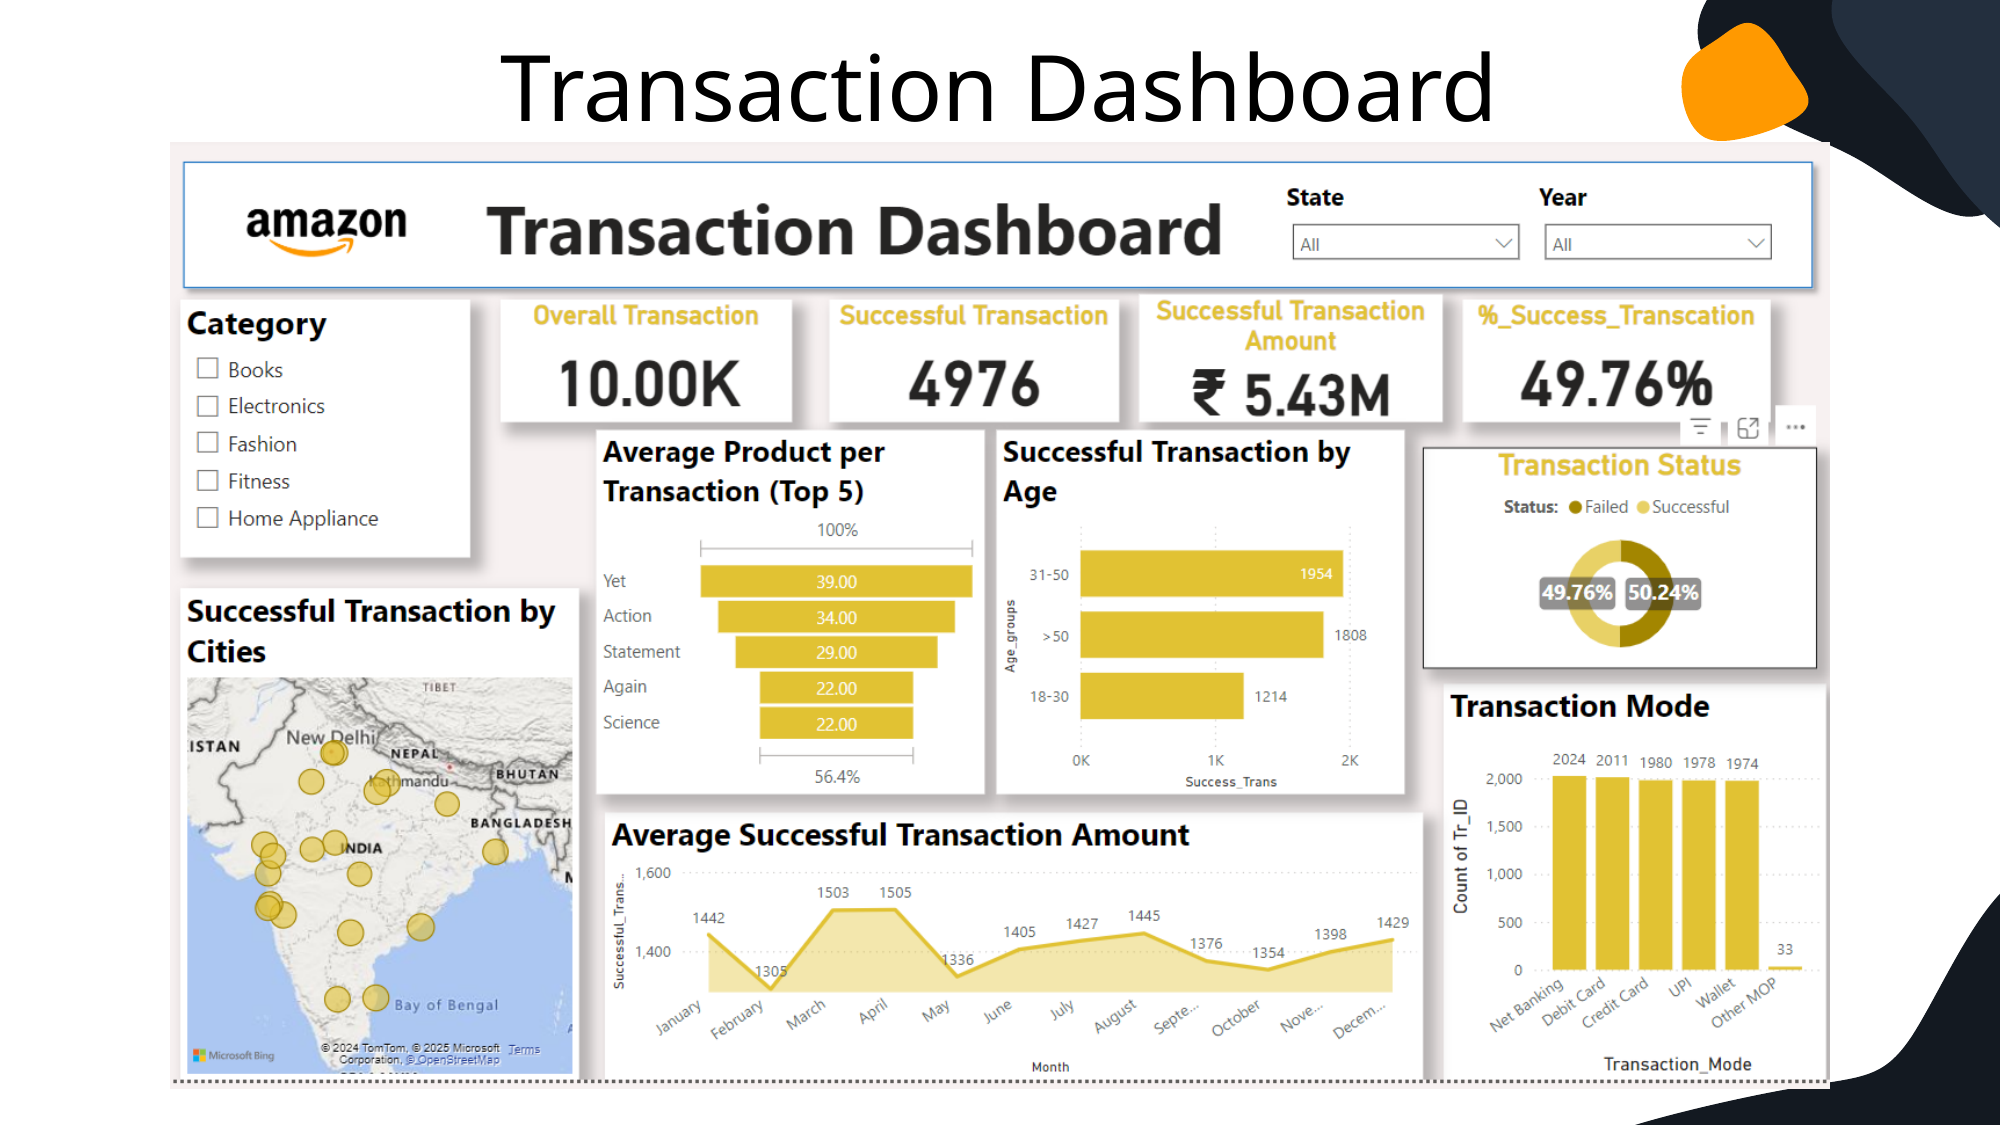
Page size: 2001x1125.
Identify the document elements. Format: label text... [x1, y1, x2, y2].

text_box [1681, 34, 1724, 141]
text_box [1631, 892, 2000, 1125]
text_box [1724, 0, 2000, 307]
picture [170, 141, 1830, 1089]
text_box Transaction Dashboard [486, 0, 1514, 141]
